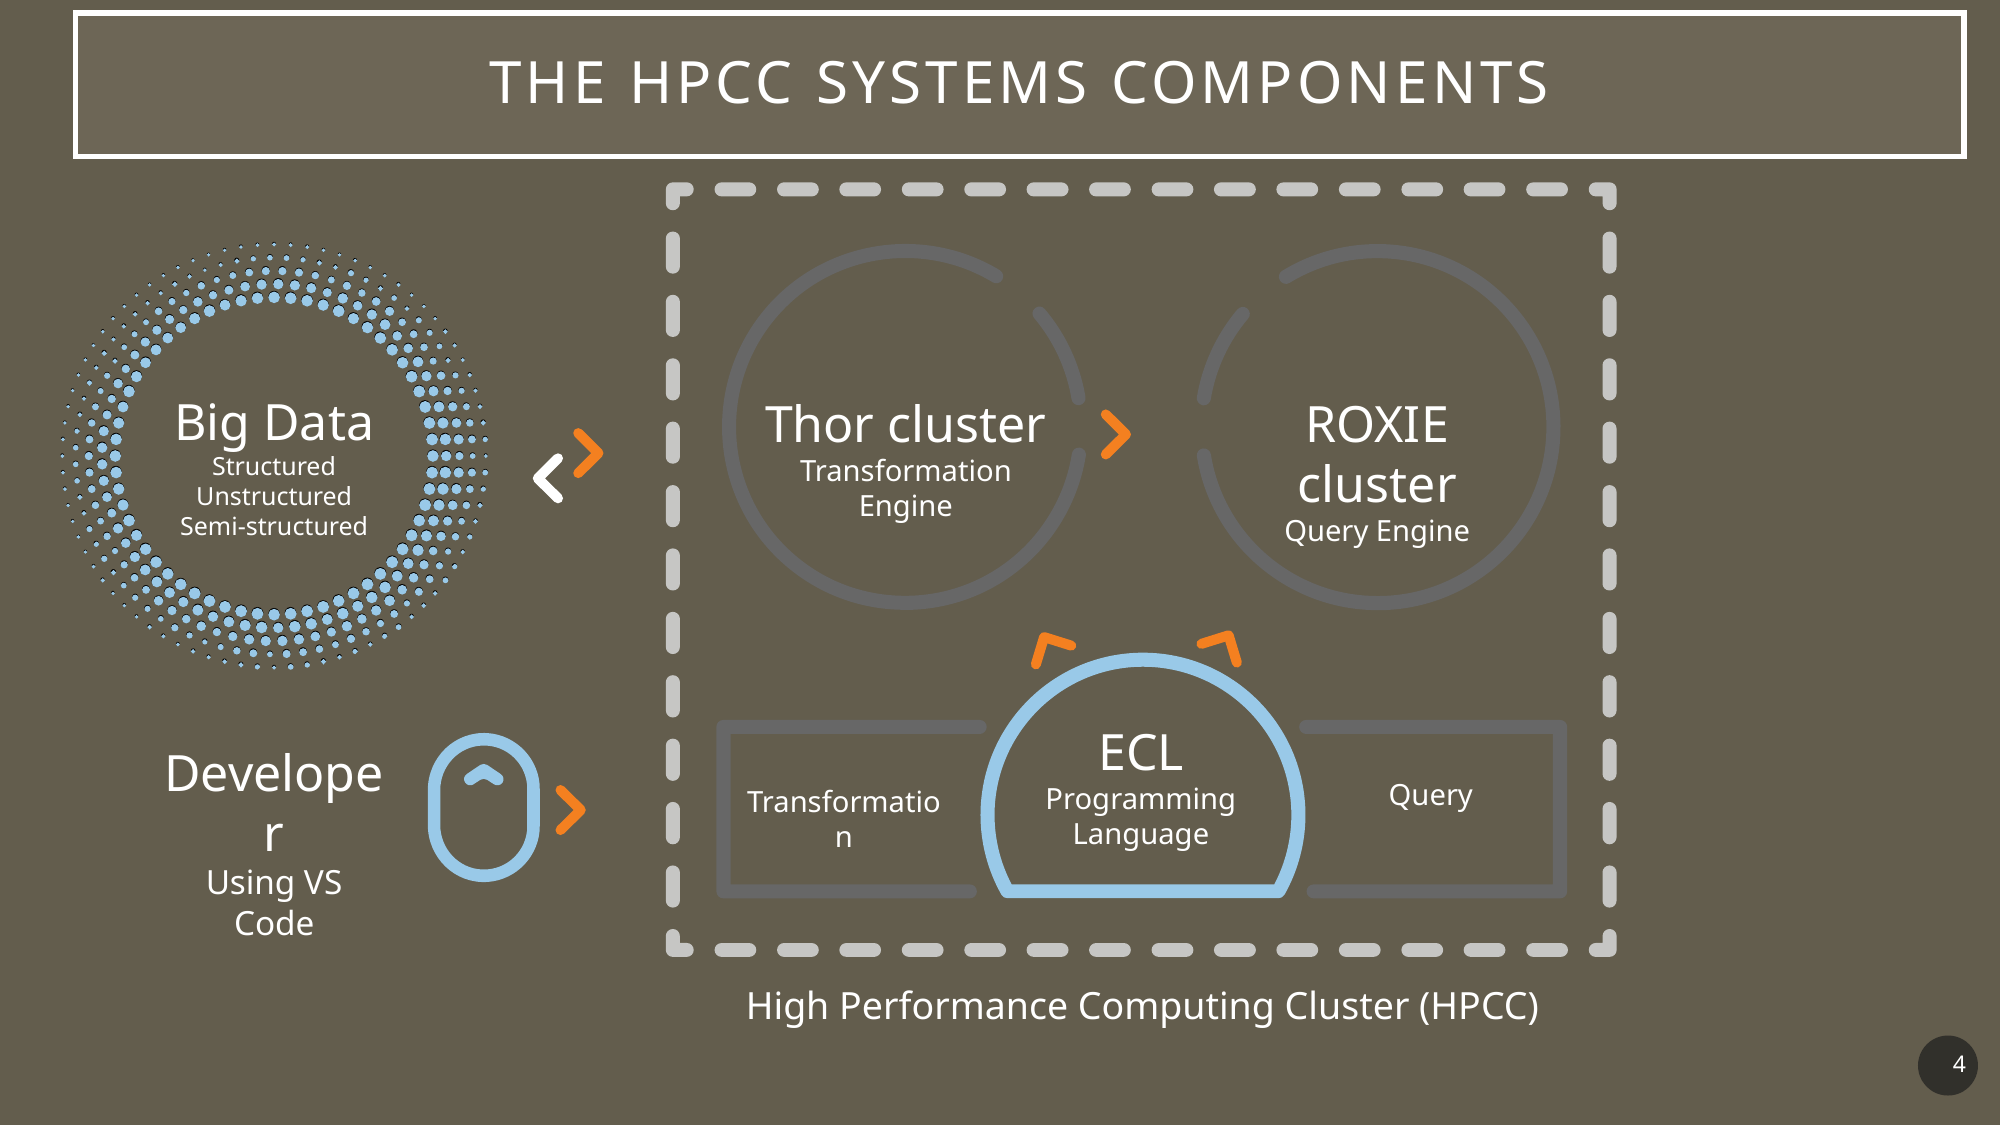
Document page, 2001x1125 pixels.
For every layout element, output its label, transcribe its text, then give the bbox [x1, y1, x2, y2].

text_box Developer Using VS Code [148, 734, 400, 949]
title The HPCC Systems Components [73, 10, 1967, 159]
text_box [532, 453, 564, 504]
text_box [427, 732, 540, 883]
text_box [573, 428, 604, 479]
text_box [464, 763, 504, 786]
slide_number 4 [1917, 1035, 1978, 1096]
text_box High Performance Computing Cluster (HPCC) [707, 974, 1579, 1035]
picture [60, 242, 489, 670]
text_box [555, 785, 586, 836]
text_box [665, 182, 1617, 957]
